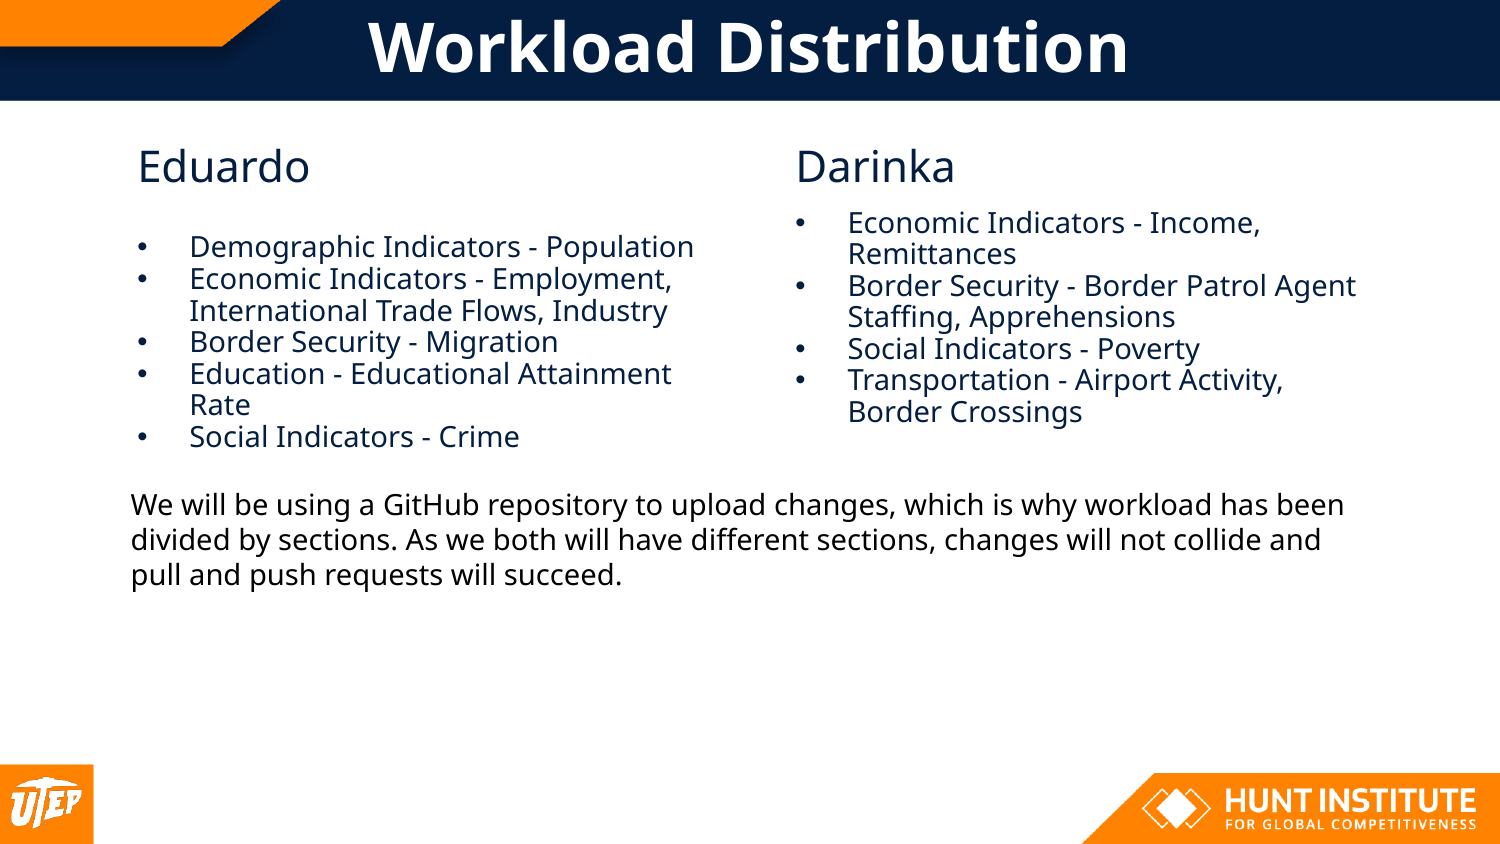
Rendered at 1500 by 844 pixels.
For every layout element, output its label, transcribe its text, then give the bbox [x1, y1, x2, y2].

list Darinka Economic Indicators - Income, Remittances Border Security - Border Patrol Agent Staffing, Apprehensions Social Indicators - Poverty Transportation - Airport Activity, Border Crossings [761, 139, 1371, 471]
picture [0, 0, 1500, 844]
list Eduardo Demographic Indicators - Population Economic Indicators - Employment, International Trade Flows, Industry Border Security - Migration Education - Educational Attainment Rate Social Indicators - Crime [103, 139, 713, 486]
title Workload Distribution [103, 0, 1397, 102]
text_box We will be using a GitHub repository to upload changes, which is why workload has been divided by sections. As we both will have different sections, changes will not collide and pull and push requests will succeed. [115, 471, 1371, 607]
